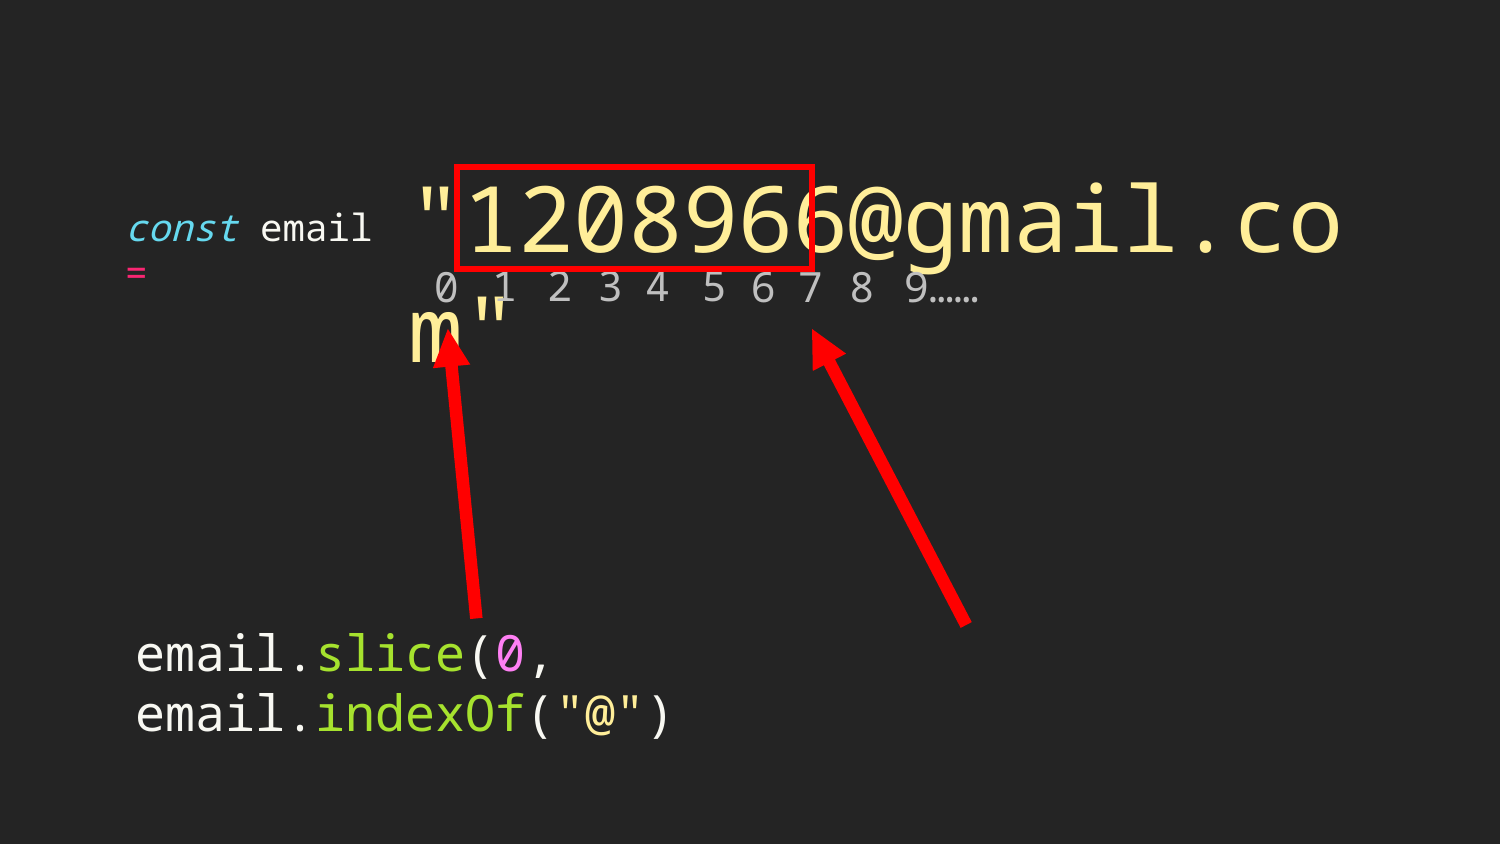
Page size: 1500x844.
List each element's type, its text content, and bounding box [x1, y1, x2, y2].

text_box 9…… [888, 253, 1196, 329]
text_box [811, 328, 967, 626]
text_box const email = [110, 196, 426, 257]
text_box 7 [783, 253, 834, 329]
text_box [447, 328, 477, 619]
text_box 3 [582, 269, 630, 328]
text_box 0 [418, 253, 476, 329]
text_box "1208966@gmail.com" [393, 153, 1390, 290]
text_box email.slice(0, email.indexOf("@") [120, 614, 1071, 691]
text_box 8 [834, 253, 888, 327]
text_box 5 [686, 269, 735, 328]
text_box 6 [735, 269, 783, 329]
text_box 4 [630, 269, 686, 328]
text_box [457, 167, 813, 269]
text_box 2 [532, 269, 582, 328]
text_box 1 [476, 269, 532, 328]
